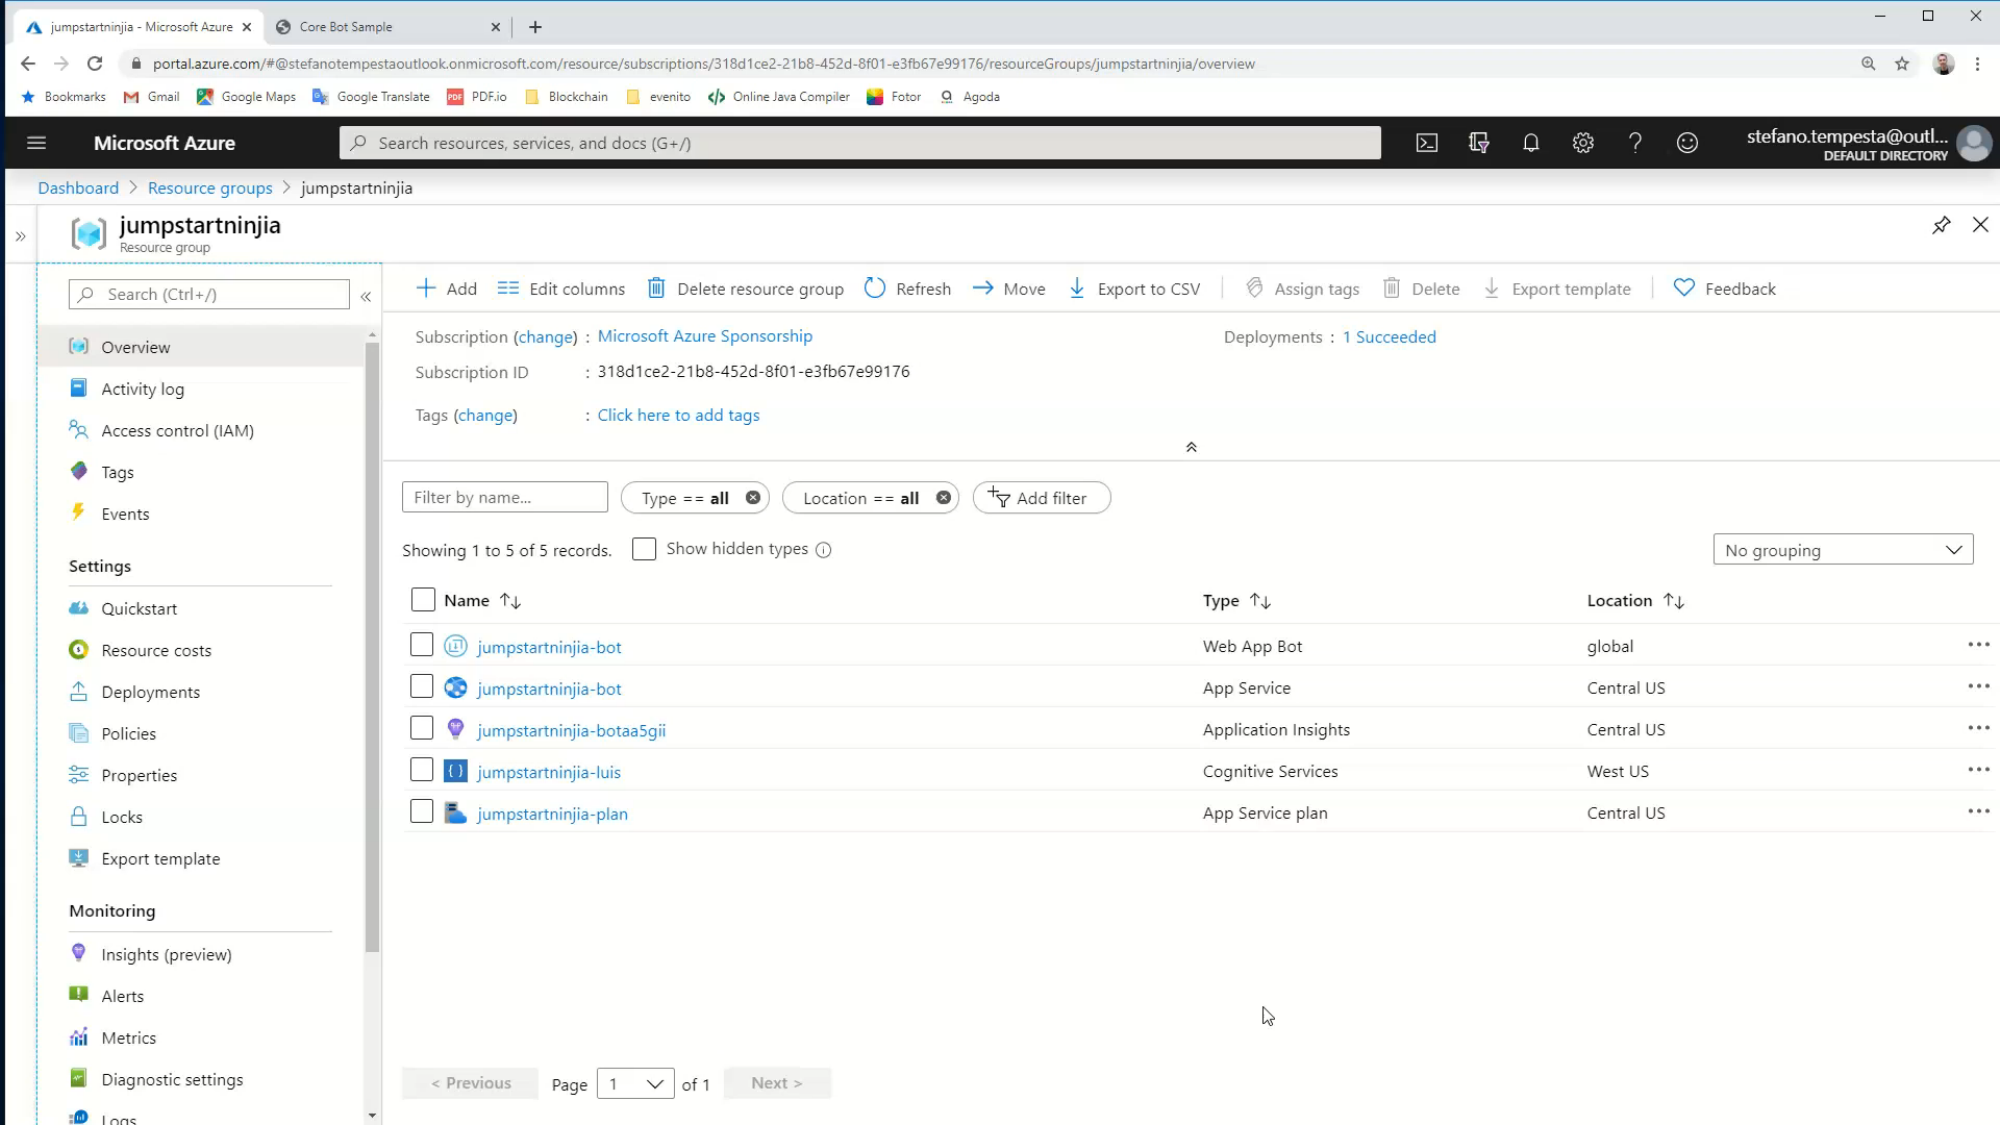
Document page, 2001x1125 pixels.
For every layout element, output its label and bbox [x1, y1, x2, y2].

text_box [0, 0, 2000, 1125]
